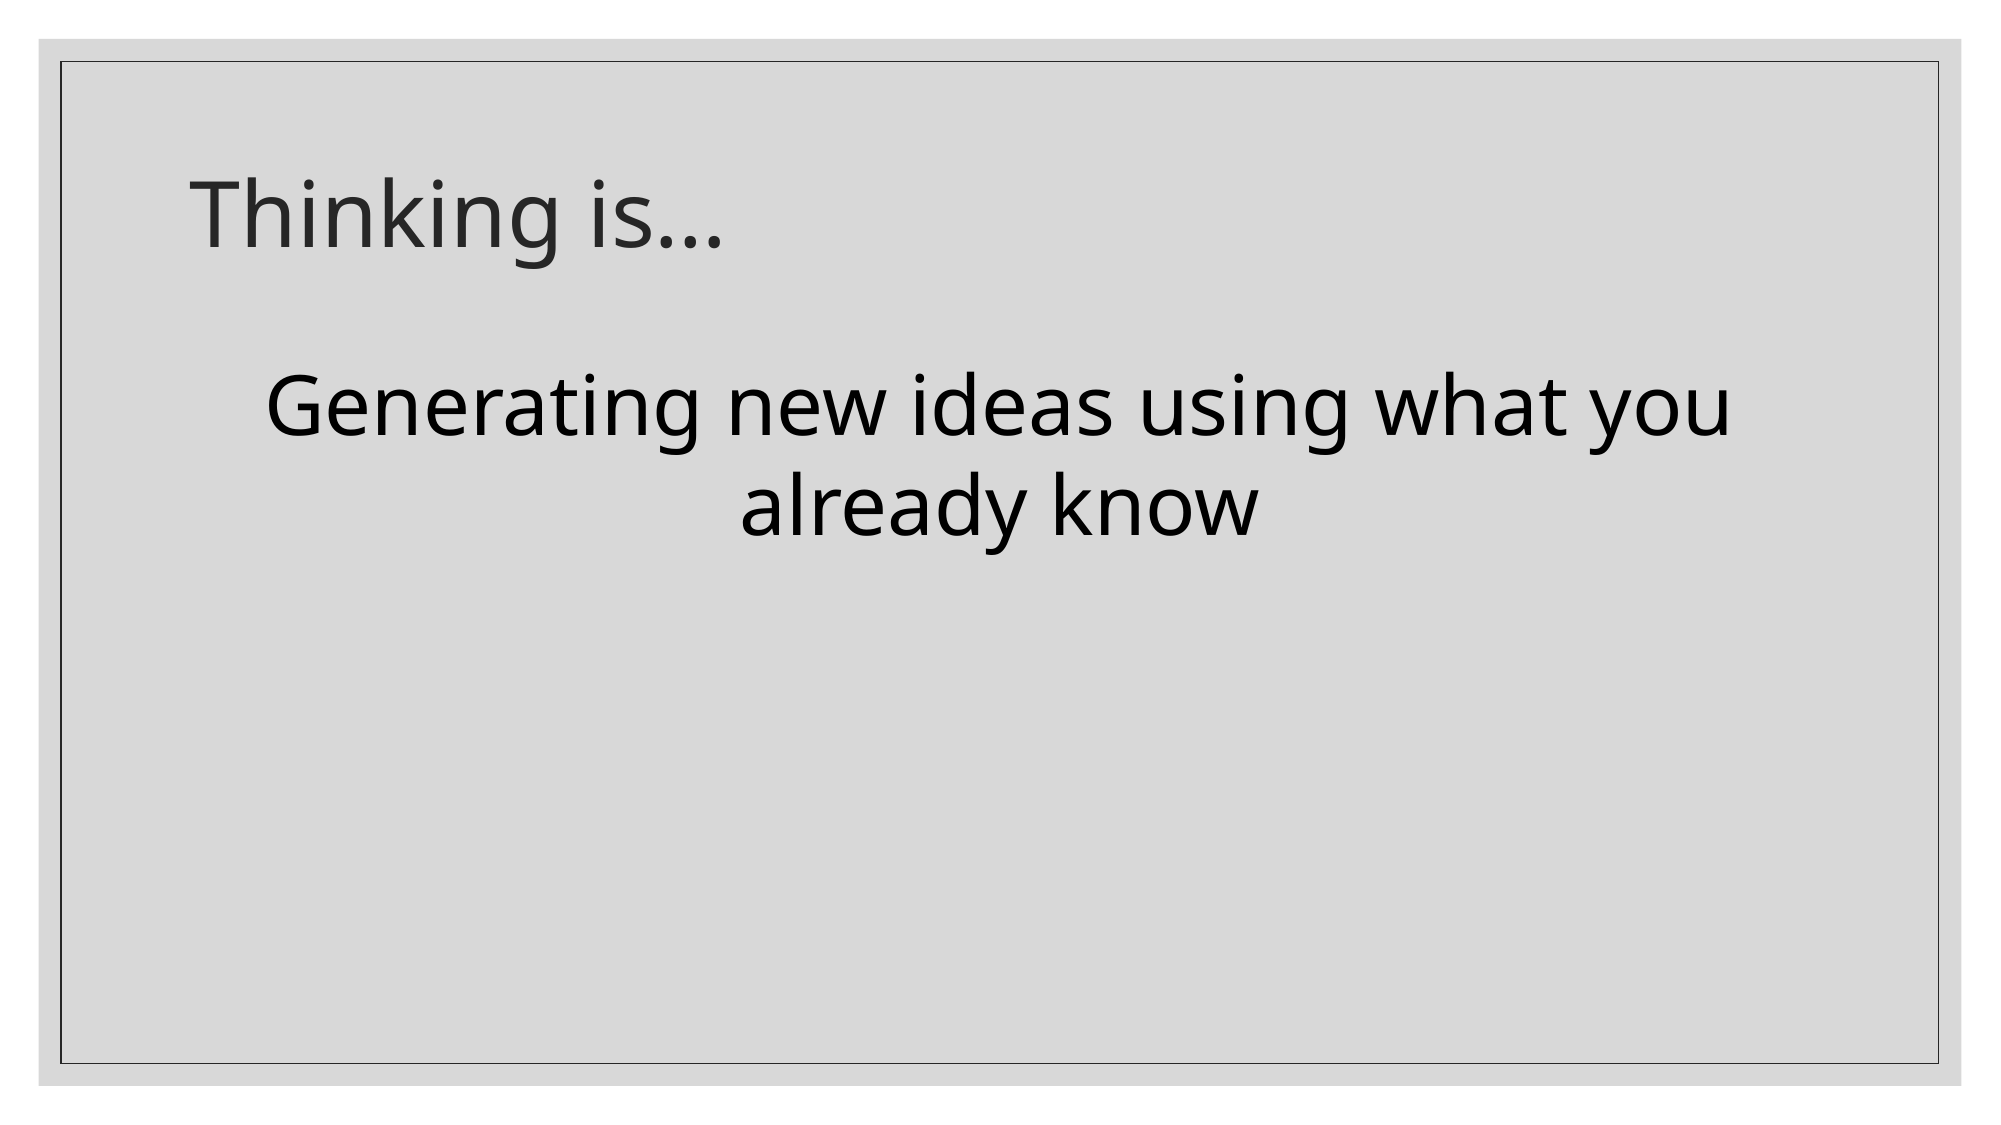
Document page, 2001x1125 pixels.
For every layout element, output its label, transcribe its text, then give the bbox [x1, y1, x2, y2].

list Generating new ideas using what you already know [174, 345, 1825, 977]
title Thinking is… [174, 105, 1825, 331]
